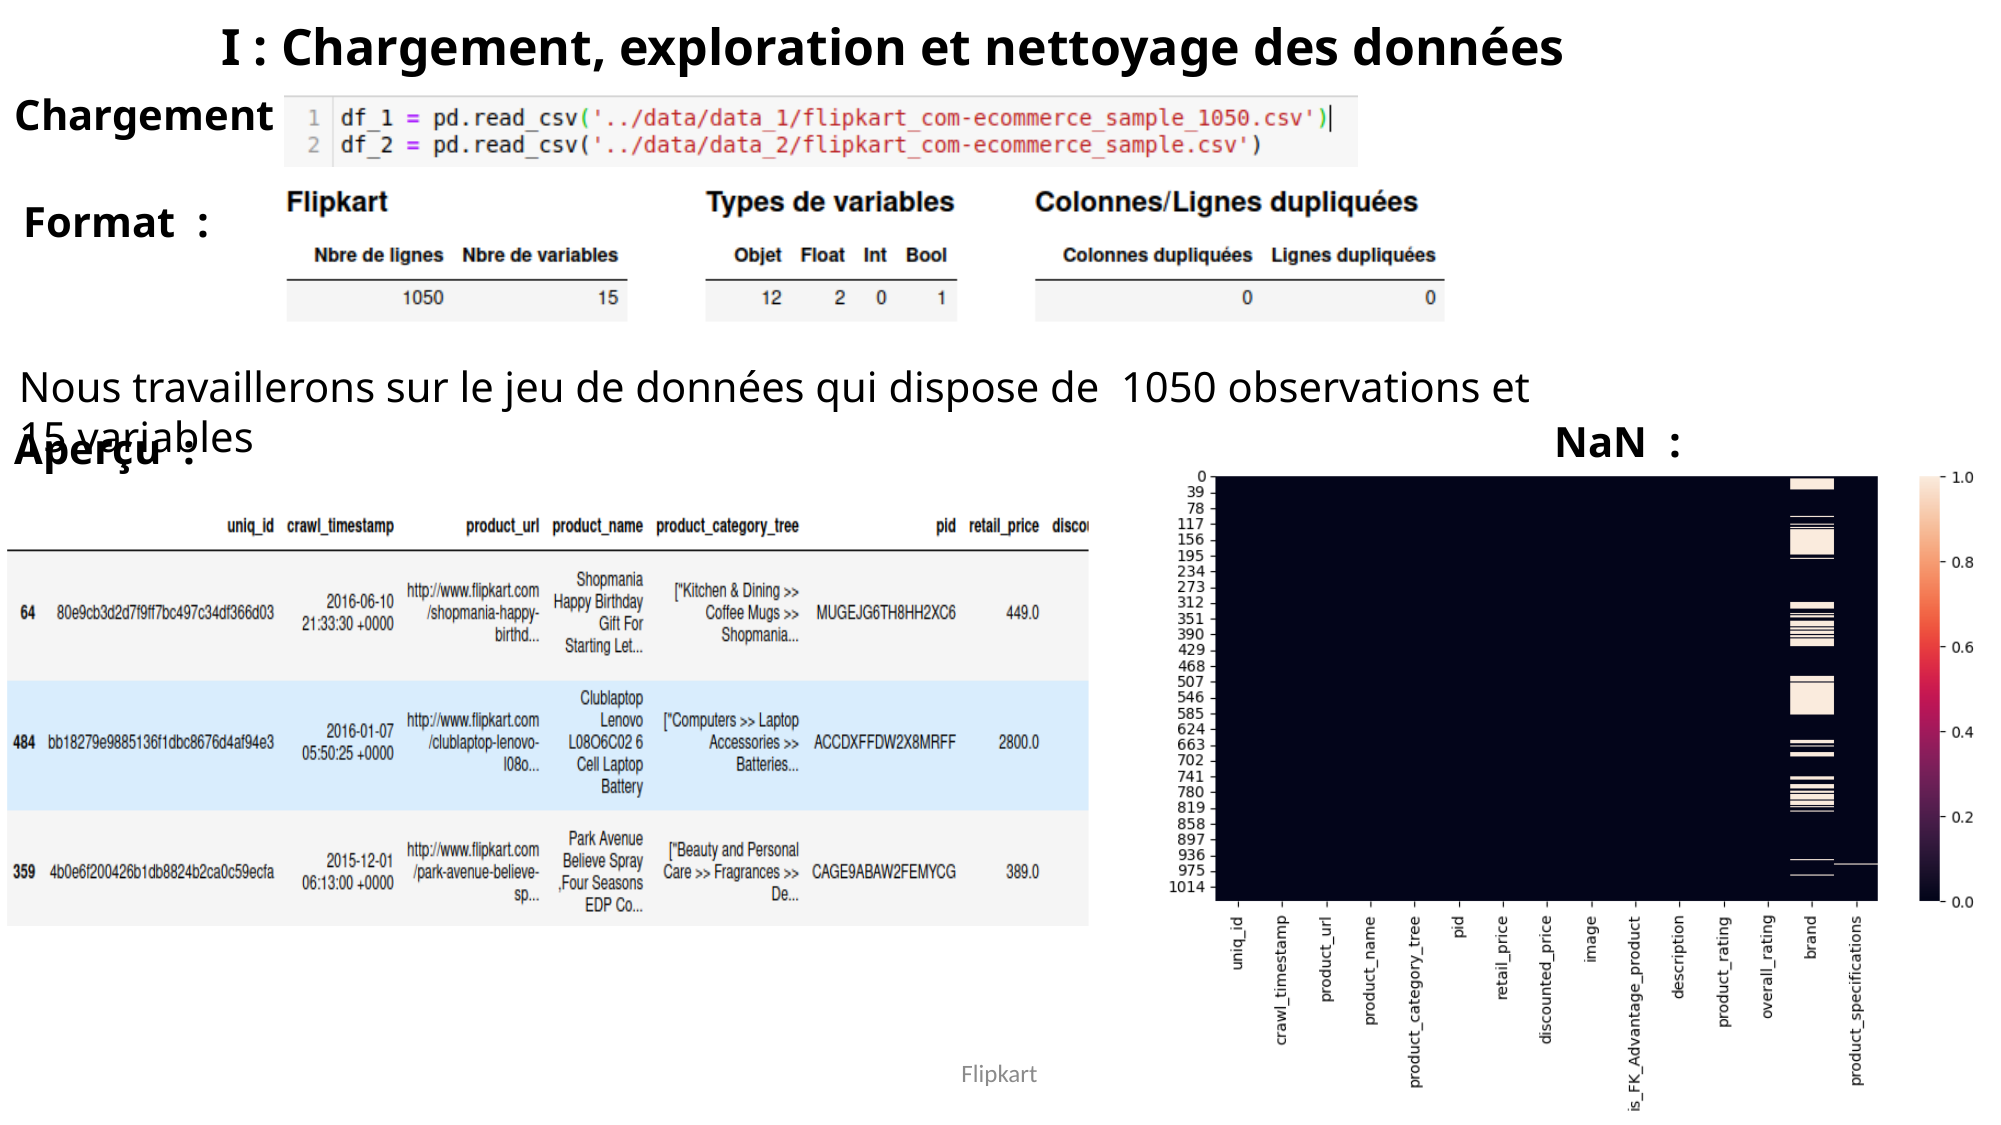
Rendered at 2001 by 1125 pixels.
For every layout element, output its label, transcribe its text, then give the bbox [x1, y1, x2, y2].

text_box Chargement : [0, 81, 354, 152]
picture [283, 91, 1474, 325]
footer Flipkart [662, 1042, 1156, 1102]
picture [1161, 463, 1991, 1114]
text_box Format : [8, 188, 245, 258]
text_box Aperçu : [0, 415, 236, 485]
picture [5, 504, 1093, 926]
text_box I : Chargement, exploration et nettoyage des données [206, 8, 1801, 78]
text_box NaN : [1539, 408, 1776, 462]
text_box Nous travaillerons sur le jeu de données qui dispose de 1050 observations et 15 variables [4, 353, 1555, 423]
